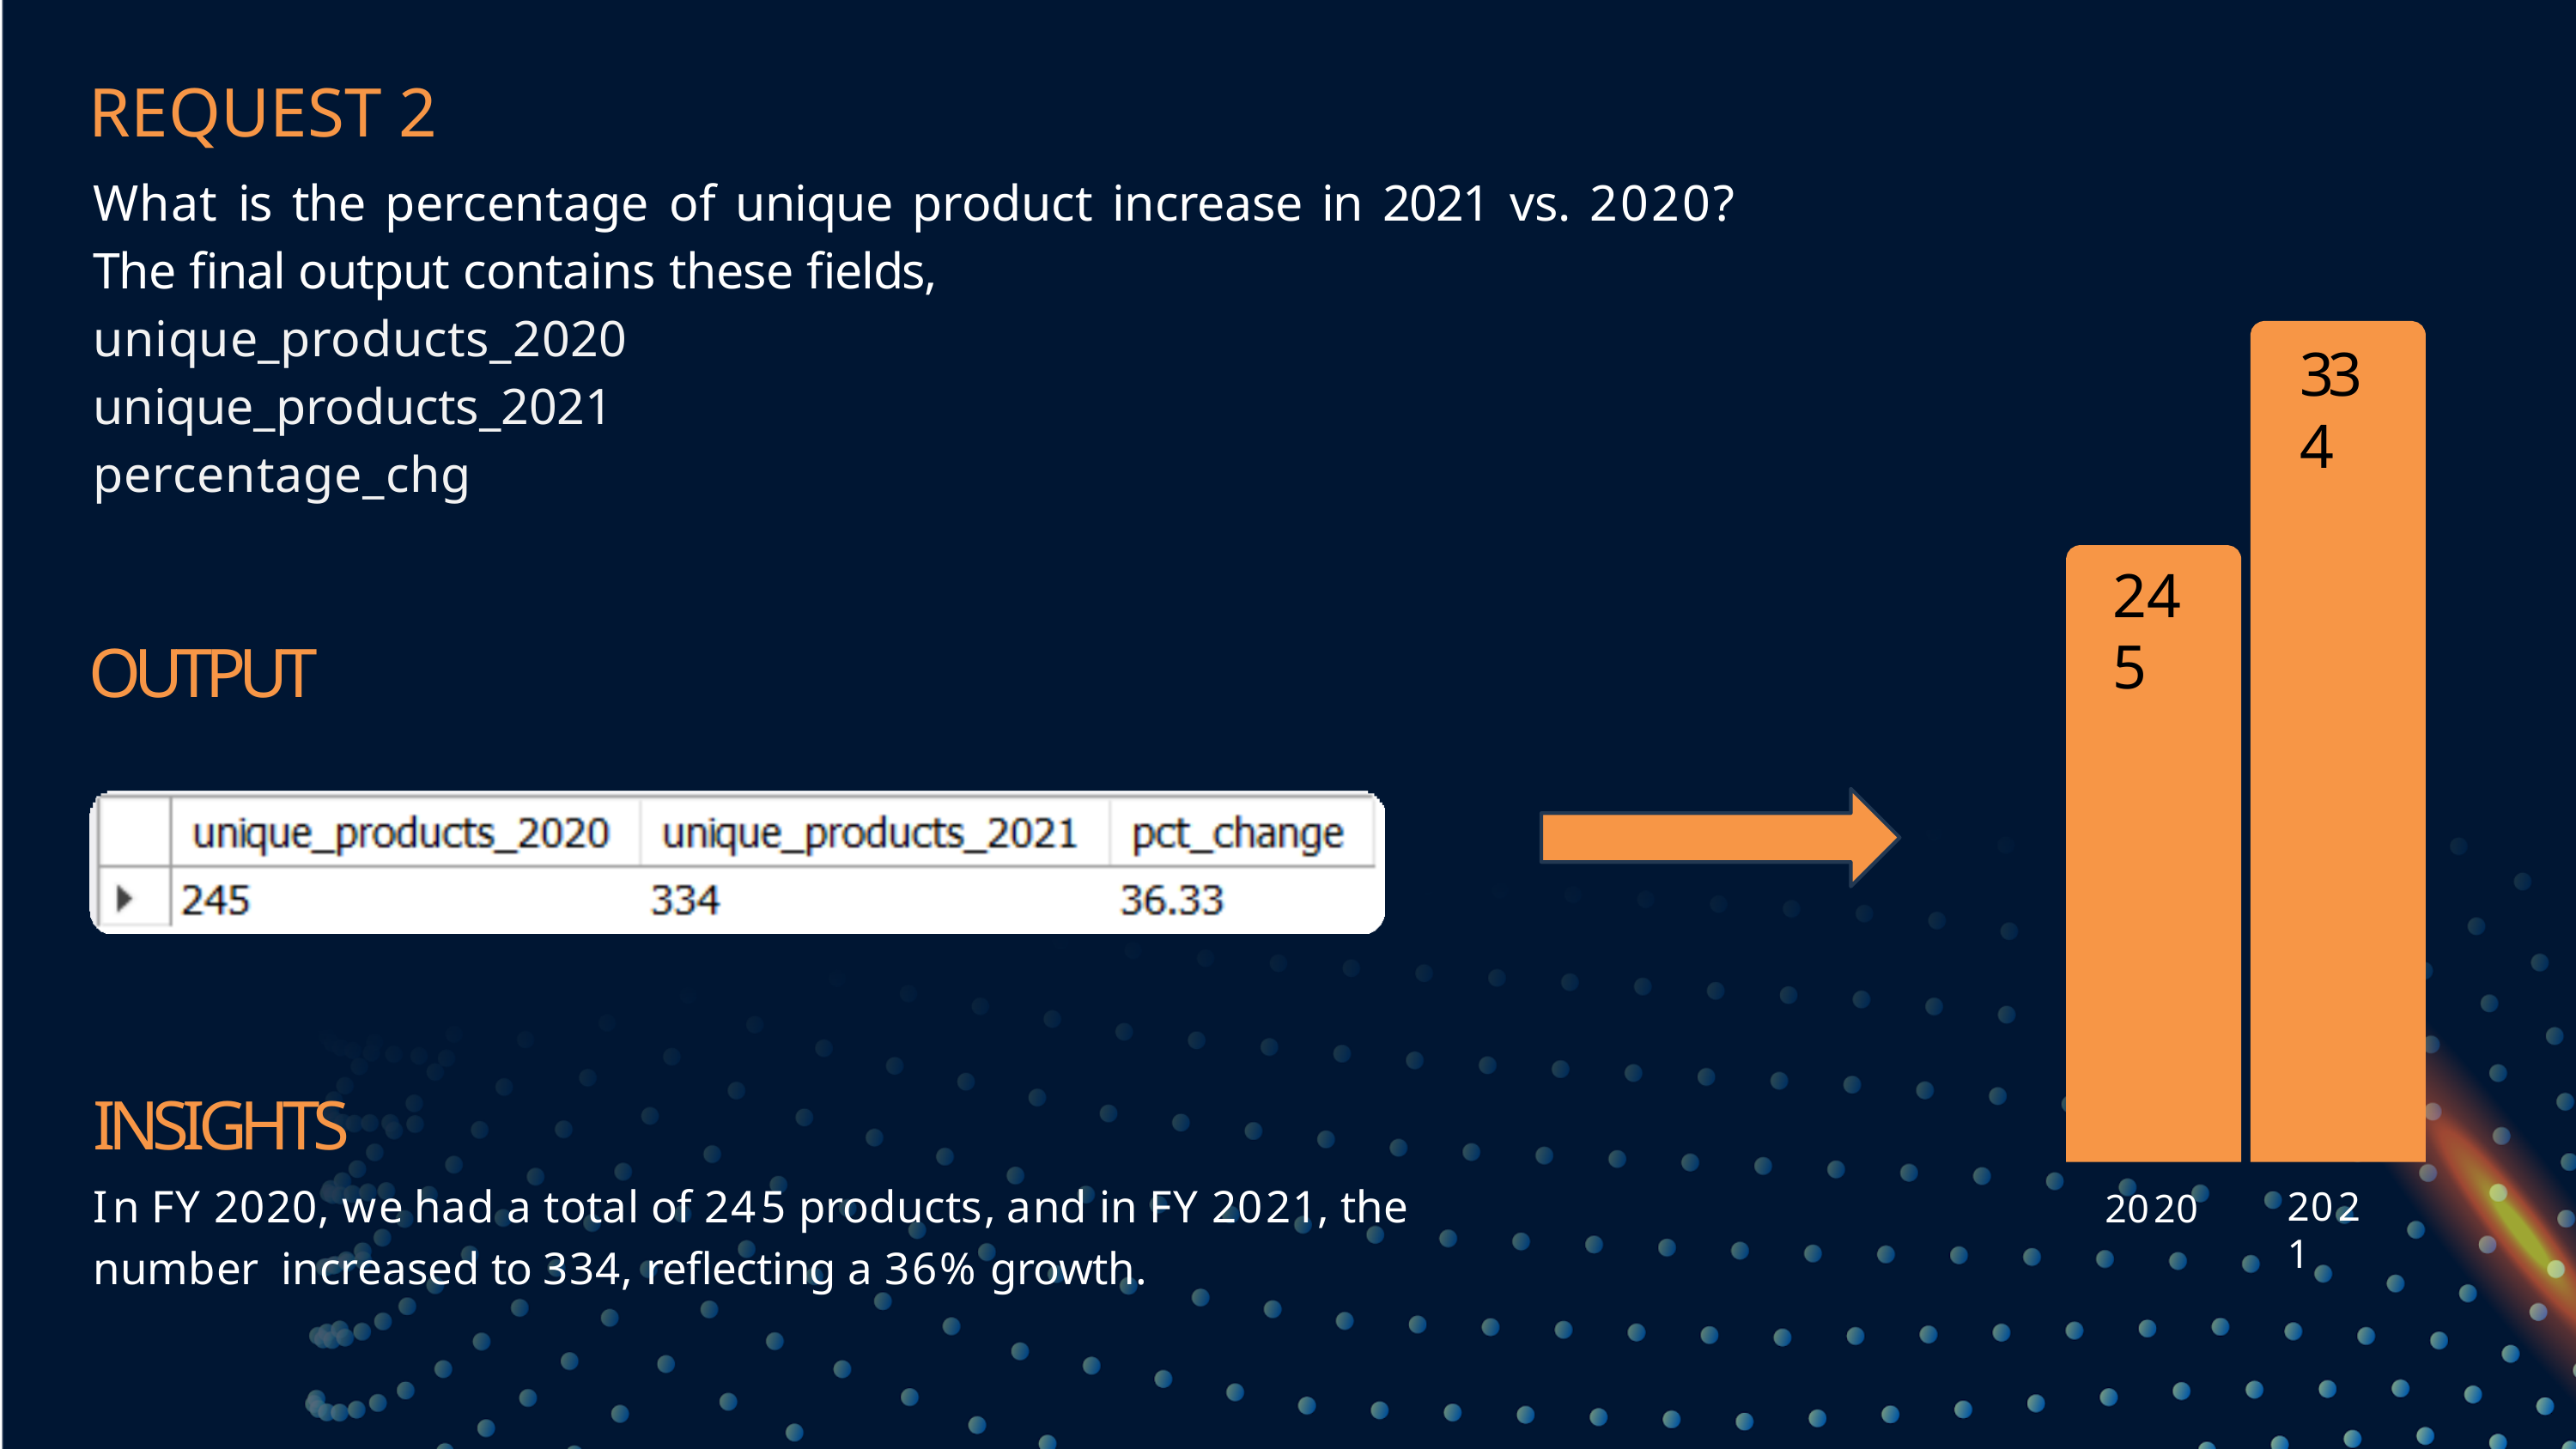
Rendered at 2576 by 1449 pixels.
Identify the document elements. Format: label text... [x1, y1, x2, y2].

text_box 334 [2298, 333, 2379, 480]
text_box 245 [2111, 555, 2192, 701]
text_box 2021 [2285, 1179, 2376, 1276]
text_box INSIGHTS In FY 2020, we had a total of 245 products, and in FY 2021, the number increased to 334, reflecting a 36% growth. [91, 1057, 1487, 1294]
text_box 2020 [2103, 1182, 2202, 1231]
picture [0, 0, 2576, 1449]
text_box [1539, 786, 1902, 888]
text_box What is the percentage of unique product increase in 2021 vs. 2020? The final output contains these fields, unique_products_2020 unique_products_2021 percentage_chg [91, 161, 1760, 502]
text_box [2250, 320, 2426, 1162]
title REQUEST 2 [87, 67, 548, 312]
text_box OUTPUT [87, 627, 462, 711]
text_box [2066, 545, 2242, 1162]
